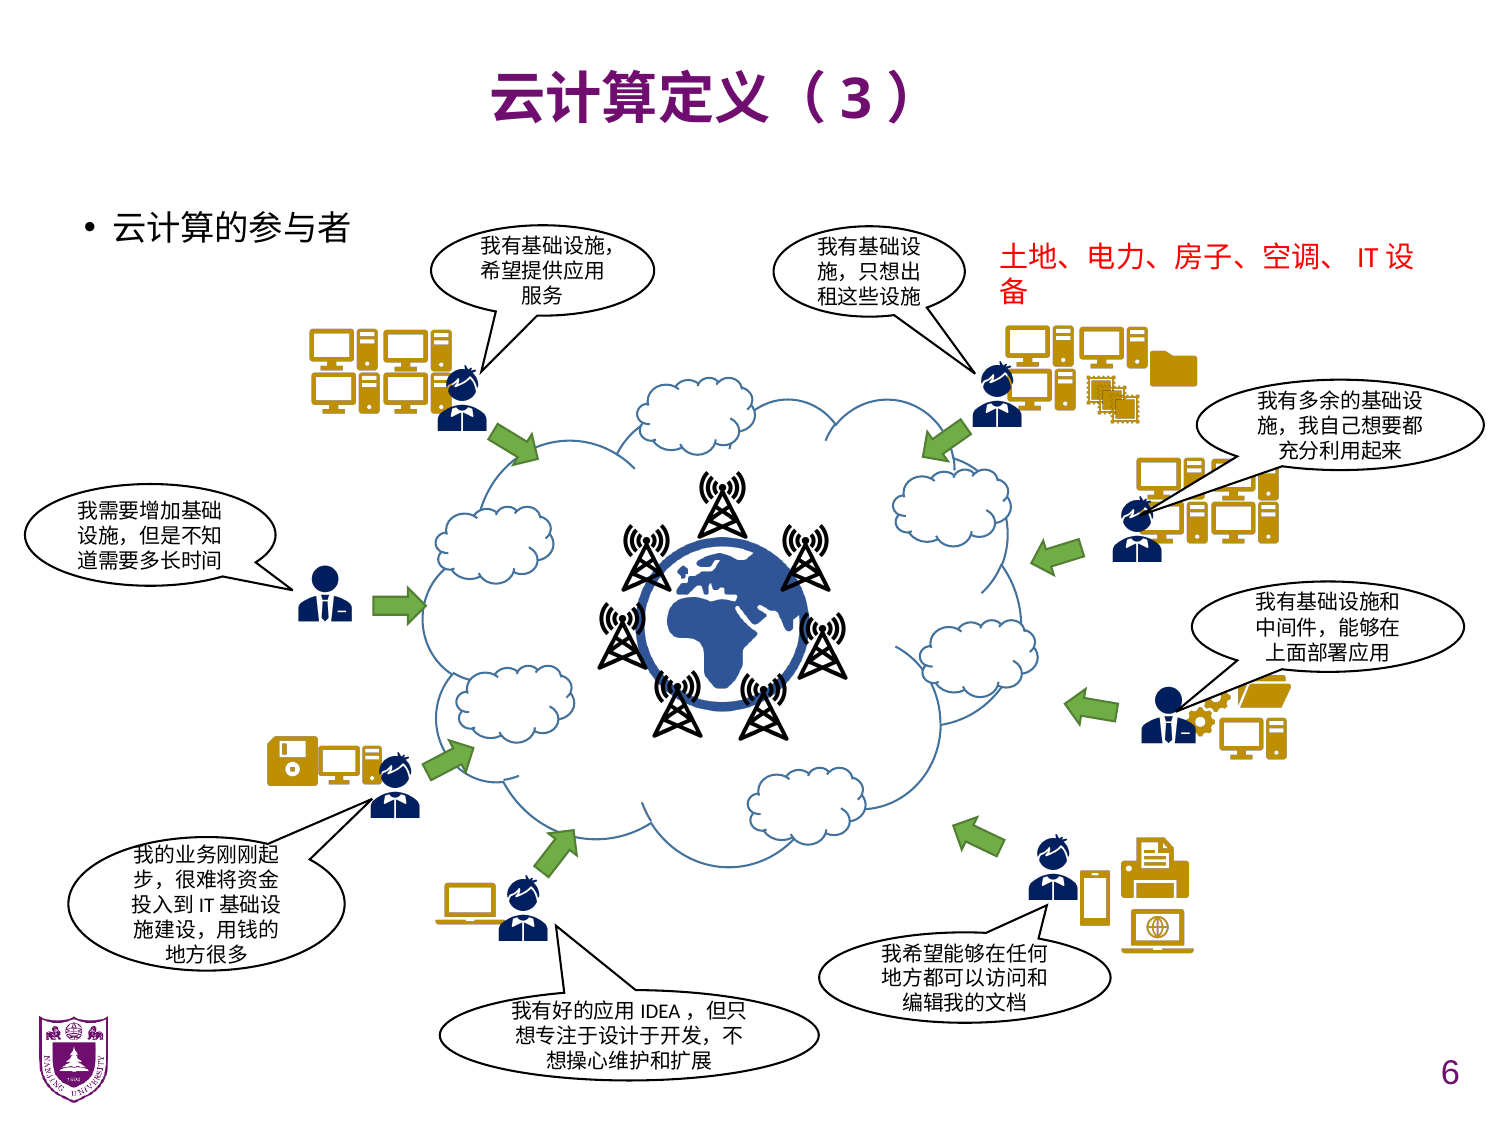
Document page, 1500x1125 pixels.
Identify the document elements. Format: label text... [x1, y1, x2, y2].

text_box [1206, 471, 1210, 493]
picture [1092, 443, 1209, 575]
text_box [918, 619, 1039, 699]
text_box 我有基础设施，希望提供应用服务 [430, 224, 656, 354]
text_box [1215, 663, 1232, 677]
picture [39, 1016, 108, 1103]
text_box 我有多余的基础设施，我自己想要都充分利用起来 [1195, 378, 1485, 472]
text_box 我希望能够在任何地方都可以访问和编辑我的文档 [818, 913, 1112, 1024]
picture [583, 466, 861, 746]
text_box [746, 766, 867, 846]
picture [1210, 444, 1280, 558]
text_box [455, 664, 576, 744]
text_box 土地、电力、房子、空调、IT设备 [984, 230, 1448, 316]
text_box 我需要增加基础设施，但是不知道需要多长时间 [23, 482, 285, 590]
picture [382, 315, 507, 444]
text_box [372, 585, 428, 627]
text_box 我有好的应用IDEA，但只想专注于设计于开发，不想操心维护和扩展 [438, 934, 820, 1082]
picture [1128, 656, 1297, 774]
text_box [434, 505, 555, 585]
text_box [1029, 537, 1086, 578]
text_box [951, 815, 1006, 858]
text_box [440, 738, 475, 777]
picture [952, 311, 1077, 440]
picture [1078, 312, 1204, 428]
title 云计算定义（3） [68, 47, 1363, 154]
text_box 我的业务刚刚起步，很难将资金投入到IT基础设施建设，用钱的地方很多 [67, 807, 350, 972]
text_box [1063, 686, 1120, 728]
picture [1008, 823, 1195, 969]
text_box [891, 468, 1013, 548]
text_box 我有基础设施，只想出租这些设施 [772, 225, 966, 359]
picture [285, 553, 365, 633]
text_box 我有基础设施和中间件，能够在上面部署应用 [1190, 580, 1466, 673]
text_box [534, 828, 579, 864]
list 云计算的参与者 [68, 194, 1431, 1046]
picture [308, 314, 381, 428]
slide_number 6 [1370, 1047, 1475, 1095]
text_box [921, 424, 965, 463]
picture [257, 726, 440, 831]
text_box [494, 428, 540, 467]
picture [434, 864, 568, 954]
text_box [636, 376, 757, 456]
